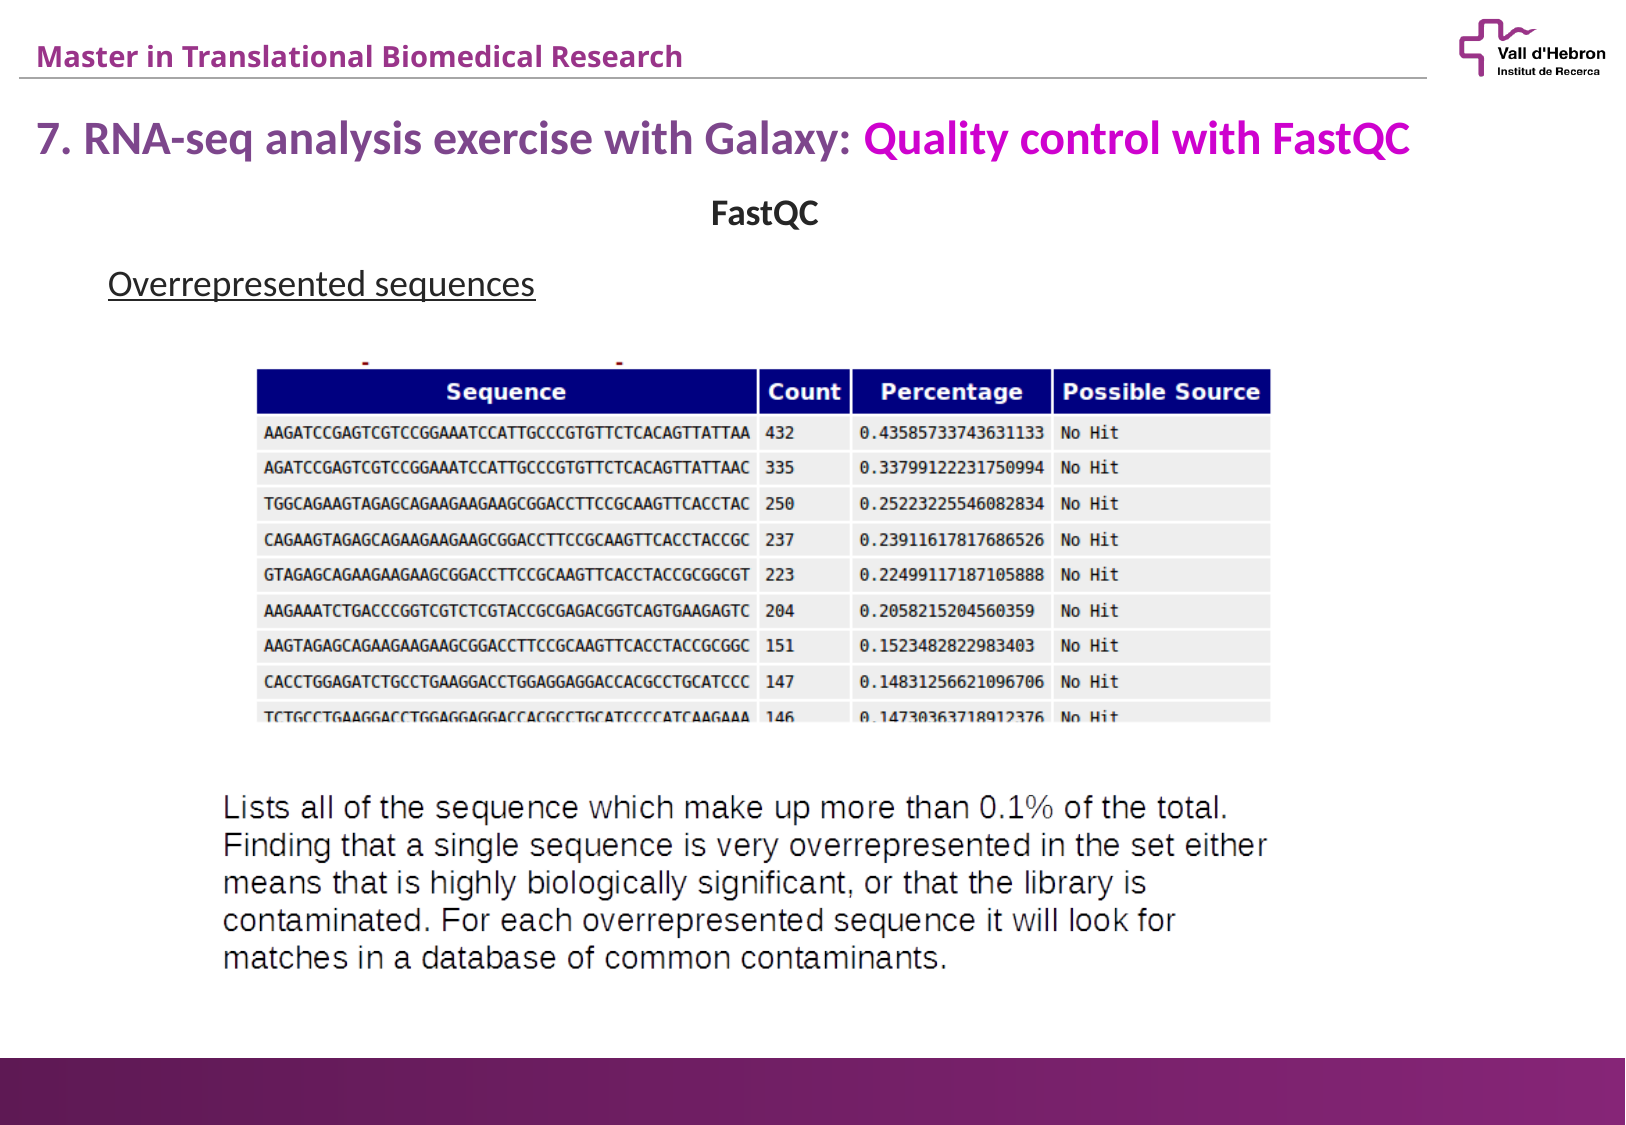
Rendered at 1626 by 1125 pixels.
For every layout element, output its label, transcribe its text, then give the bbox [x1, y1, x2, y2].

picture [209, 361, 1290, 983]
picture [1458, 18, 1606, 77]
text_box 7. RNA-seq analysis exercise with Galaxy: Quality control with FastQC [21, 99, 1569, 172]
text_box Overrepresented sequences [93, 255, 551, 312]
text_box FastQC [696, 184, 834, 242]
